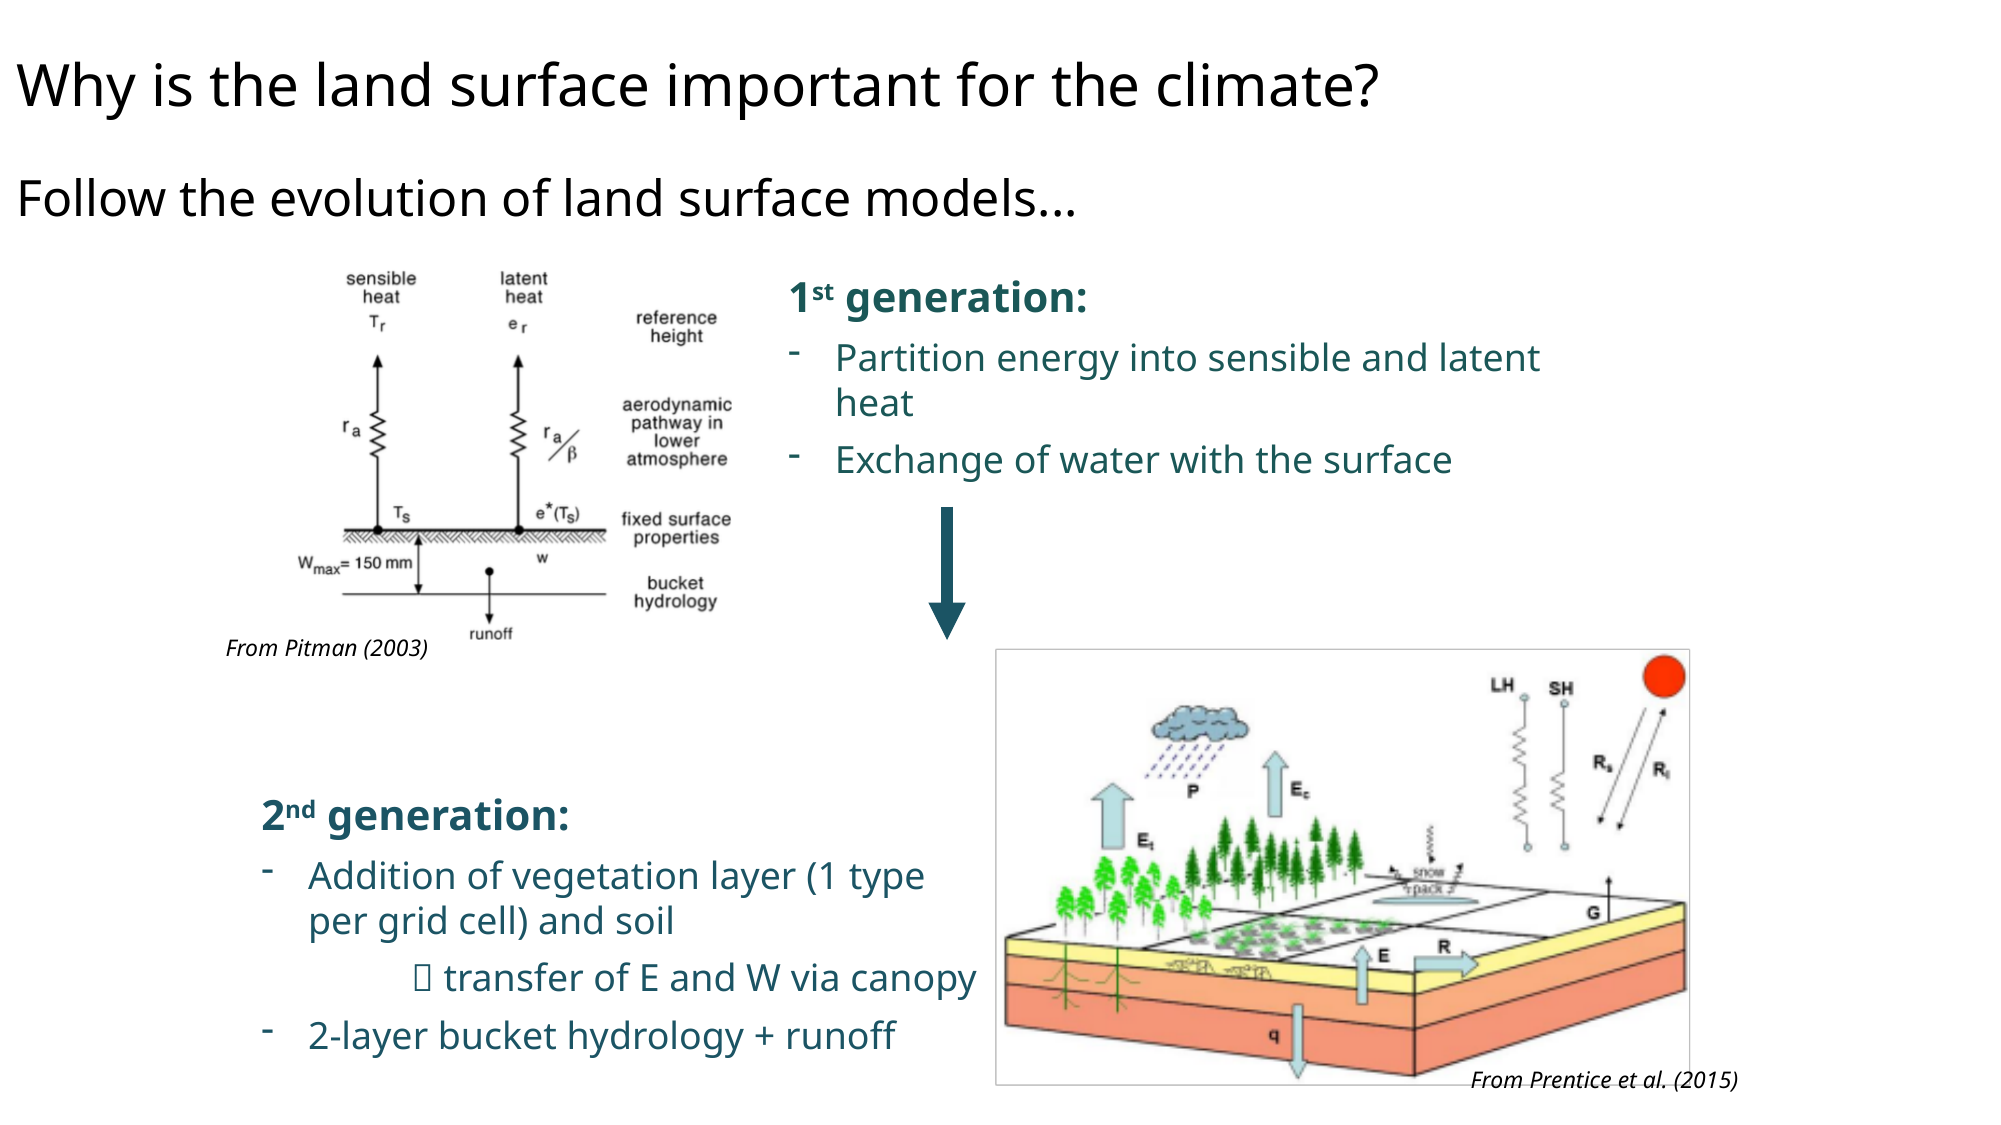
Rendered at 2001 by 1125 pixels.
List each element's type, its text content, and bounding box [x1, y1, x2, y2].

text_box 1st generation: Partition energy into sensible and latent heat Exchange of water with the surface [773, 263, 1645, 489]
title Why is the land surface important for the climate? Follow the evolution of land surface models... [0, 48, 1978, 203]
picture [977, 637, 1712, 1086]
text_box From Prentice et al. (2015) [1455, 1057, 1783, 1100]
text_box 2nd generation: Addition of vegetation layer (1 type per grid cell) and soil  transfer of E and W via canopy 2-layer bucket hydrology + runoff [246, 781, 1000, 1122]
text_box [210, 263, 745, 669]
